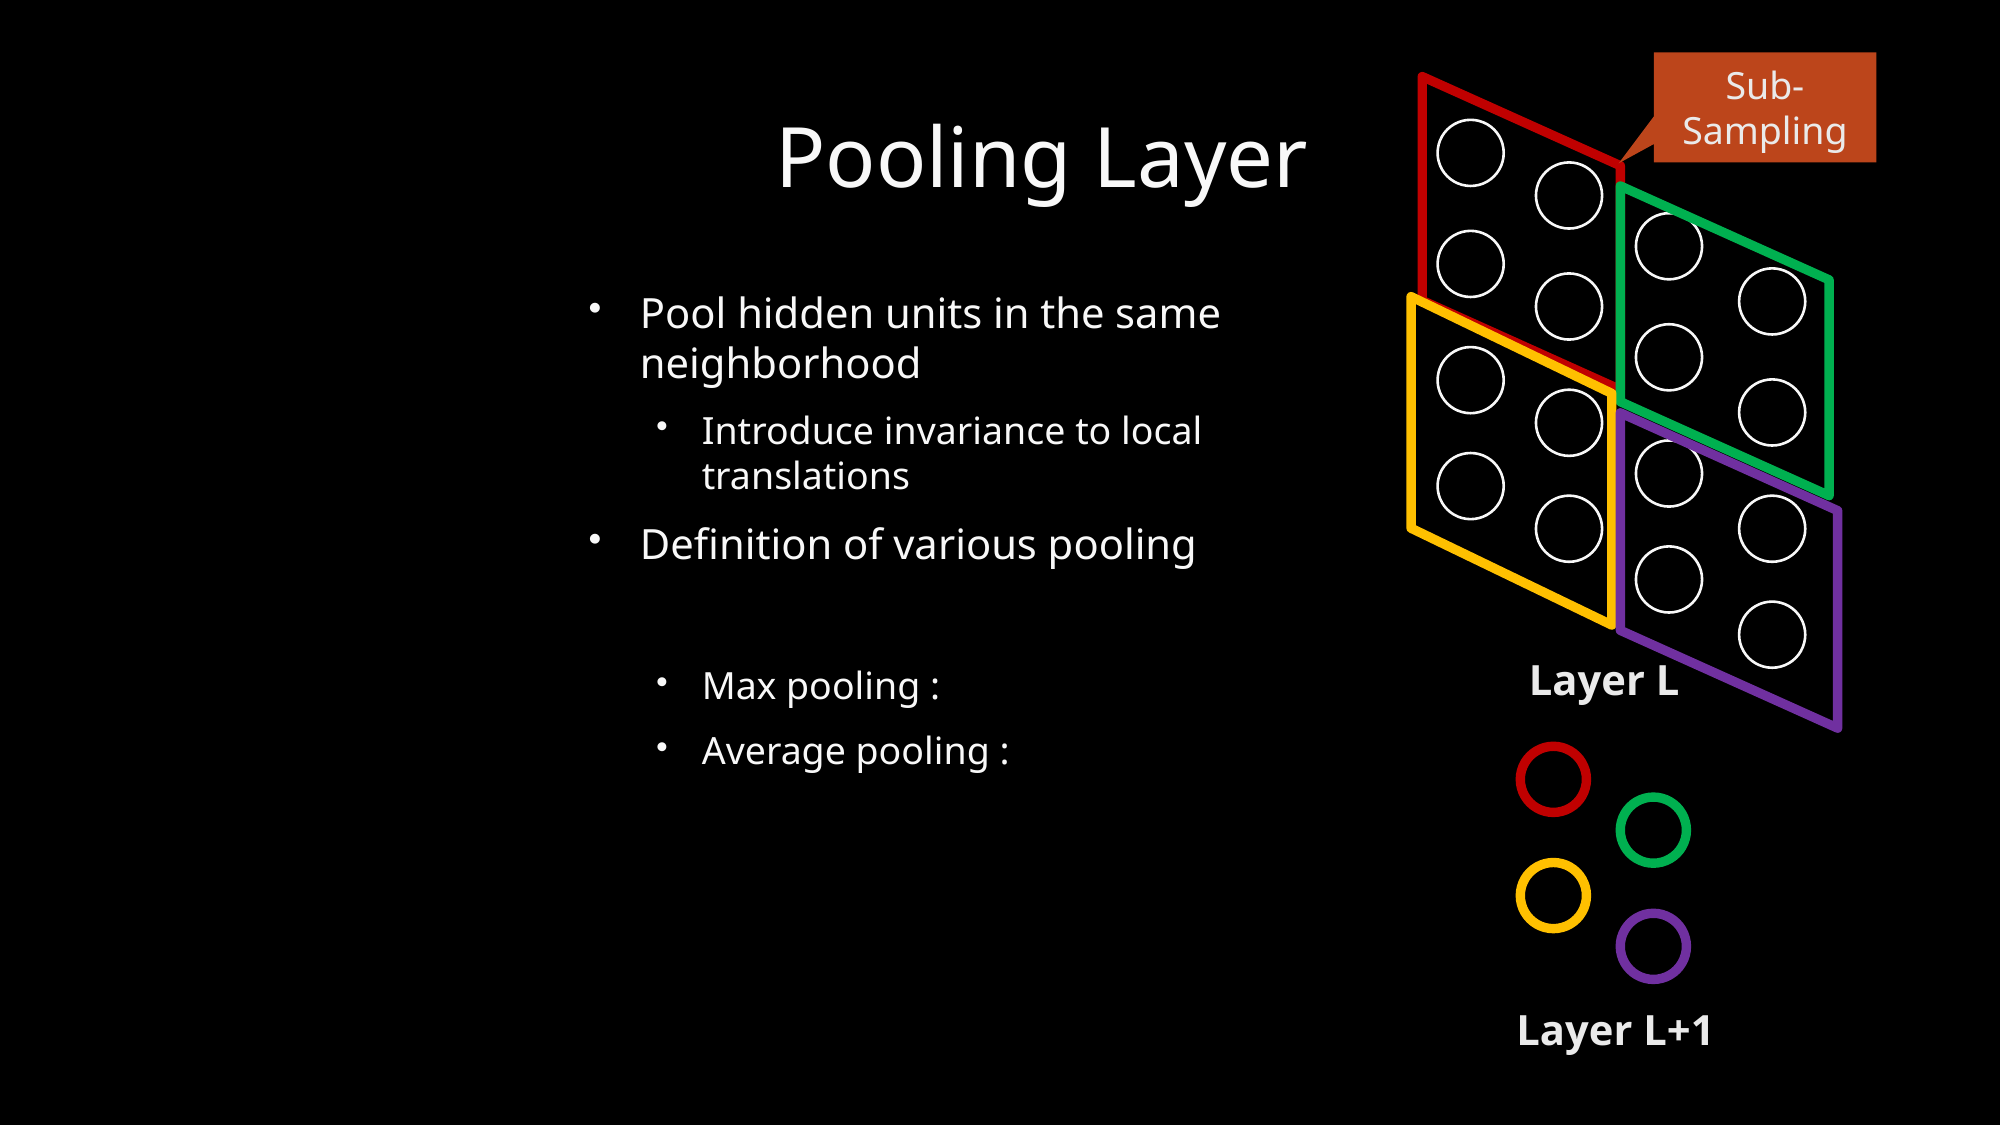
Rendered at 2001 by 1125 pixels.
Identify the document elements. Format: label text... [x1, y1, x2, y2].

title Pooling Layer [530, 74, 1554, 234]
text_box Sub-Sampling [1617, 51, 1878, 165]
text_box [1409, 295, 1614, 627]
text_box [1619, 184, 1831, 497]
text_box Layer L+1 [1501, 996, 1730, 1062]
text_box Layer L [1514, 646, 1695, 712]
text_box [1420, 75, 1622, 391]
text_box [1519, 744, 1588, 814]
text_box [1619, 411, 1839, 730]
text_box [1519, 861, 1588, 930]
text_box [1618, 795, 1688, 865]
text_box [1618, 911, 1688, 981]
